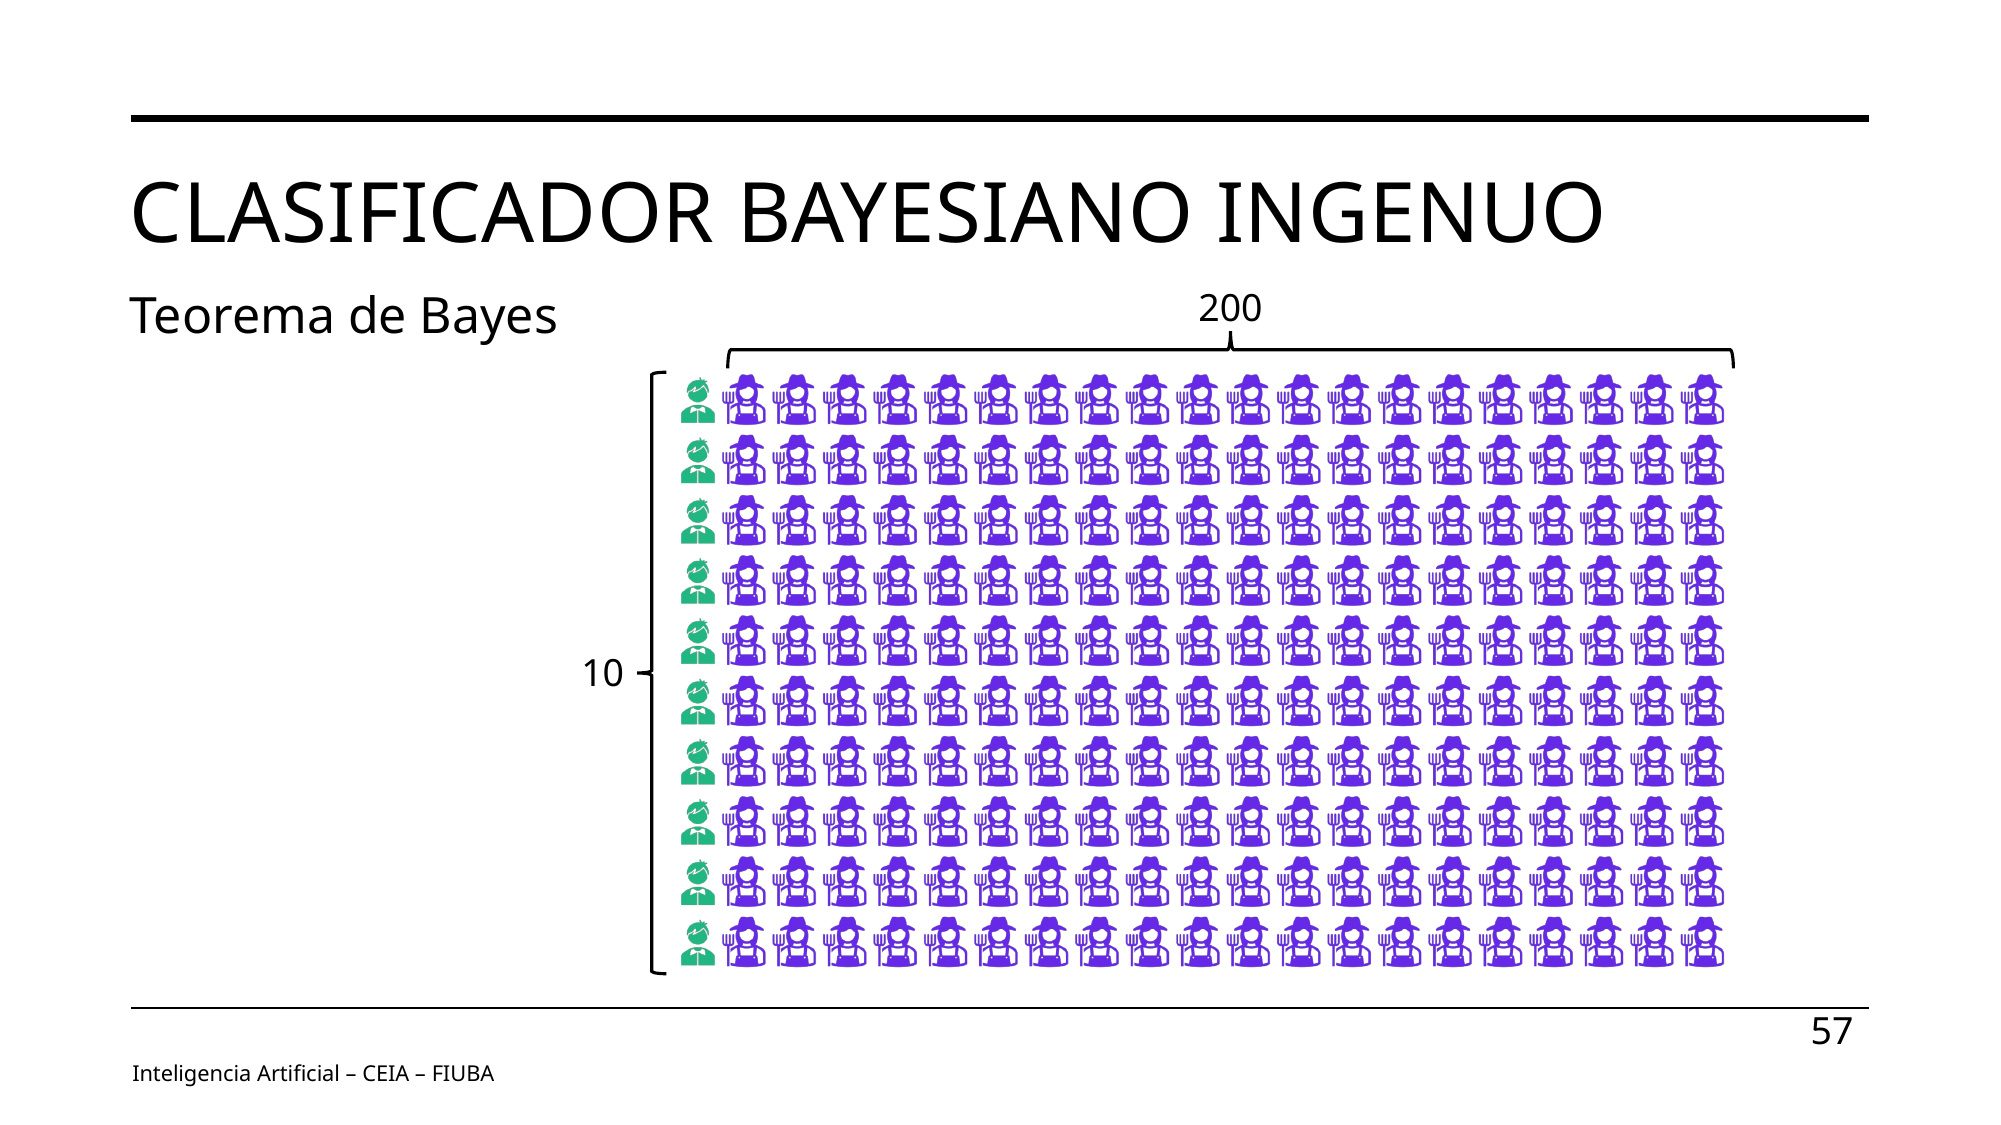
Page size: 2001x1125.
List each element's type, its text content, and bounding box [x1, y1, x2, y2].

text_box 200 [1183, 277, 1278, 337]
text_box Teorema de Bayes [114, 275, 1377, 351]
title Clasificador Bayesiano ingenuo [114, 151, 1869, 290]
text_box [727, 337, 1734, 369]
picture [666, 369, 1734, 974]
slide_number 57 [1787, 1010, 1869, 1055]
text_box 10 [566, 641, 639, 701]
text_box [639, 371, 667, 975]
footer Inteligencia Artificial – CEIA – FIUBA [117, 1042, 862, 1103]
